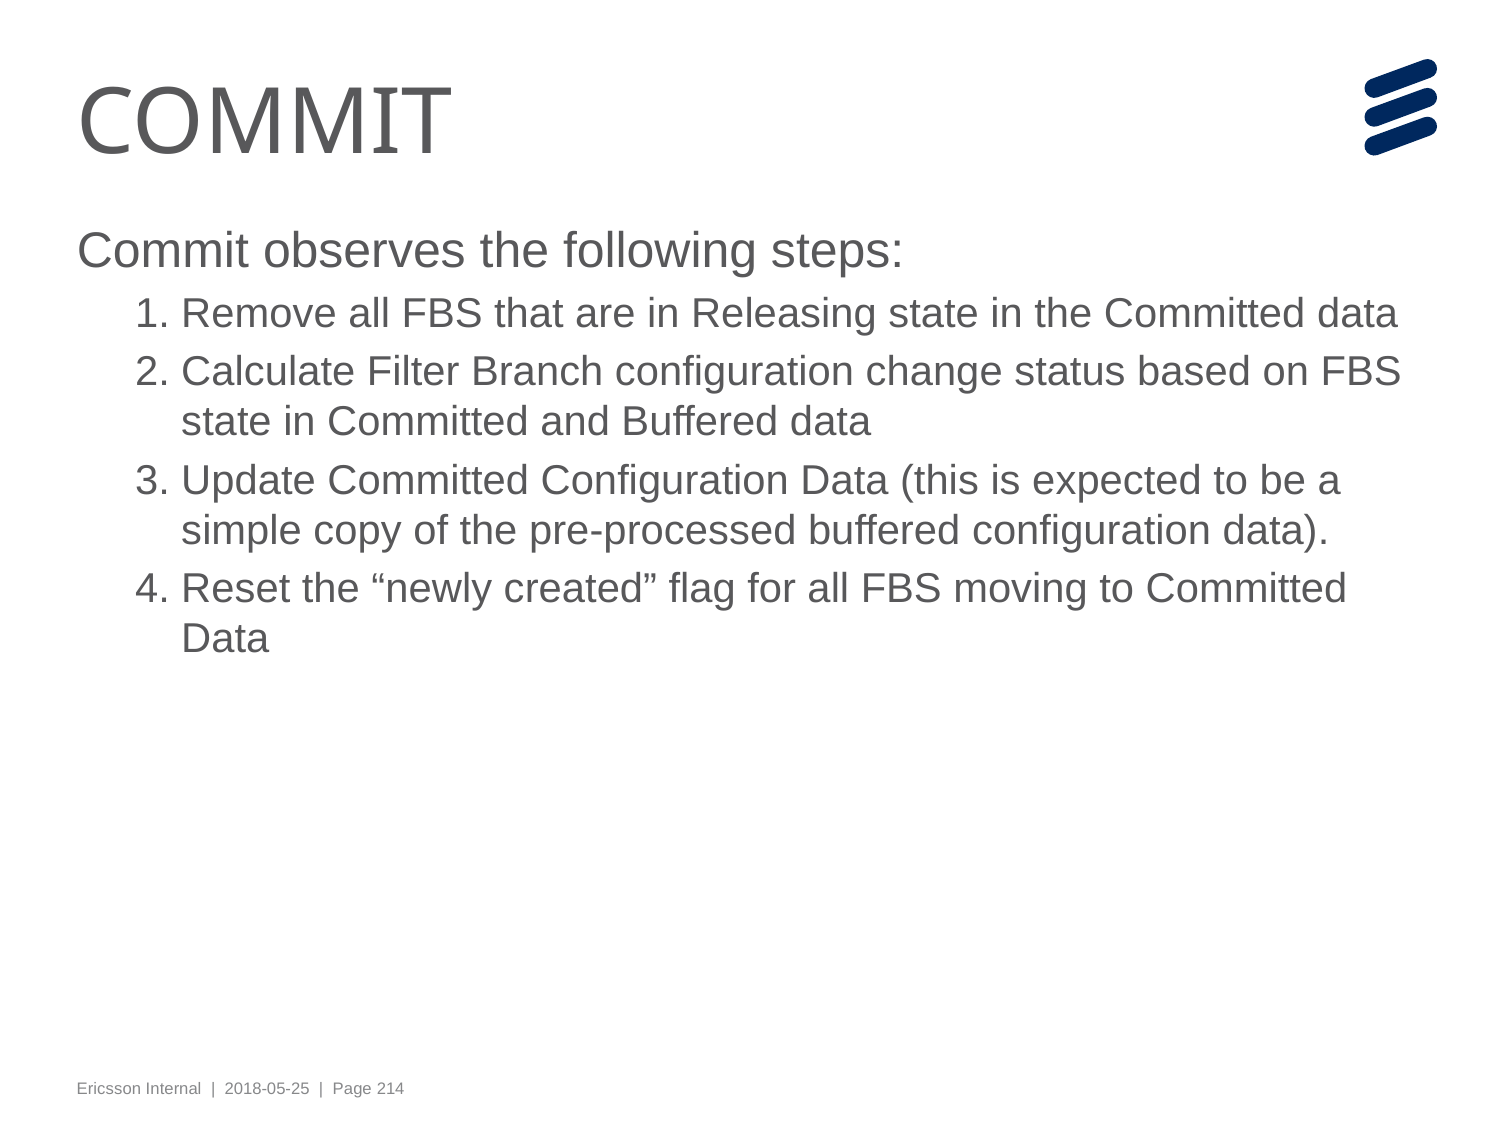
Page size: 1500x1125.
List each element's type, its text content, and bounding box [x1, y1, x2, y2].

list Commit observes the following steps: Remove all FBS that are in Releasing state in the Committed data Calculate Filter Branch configuration change status based on FBS state in Committed and Buffered data Update Committed Configuration Data (this is expected to be a simple copy of the pre-processed buffered configuration data). Reset the “newly created” flag for all FBS moving to Committed Data [64, 217, 1436, 1071]
title COMMIT [64, 39, 1295, 217]
